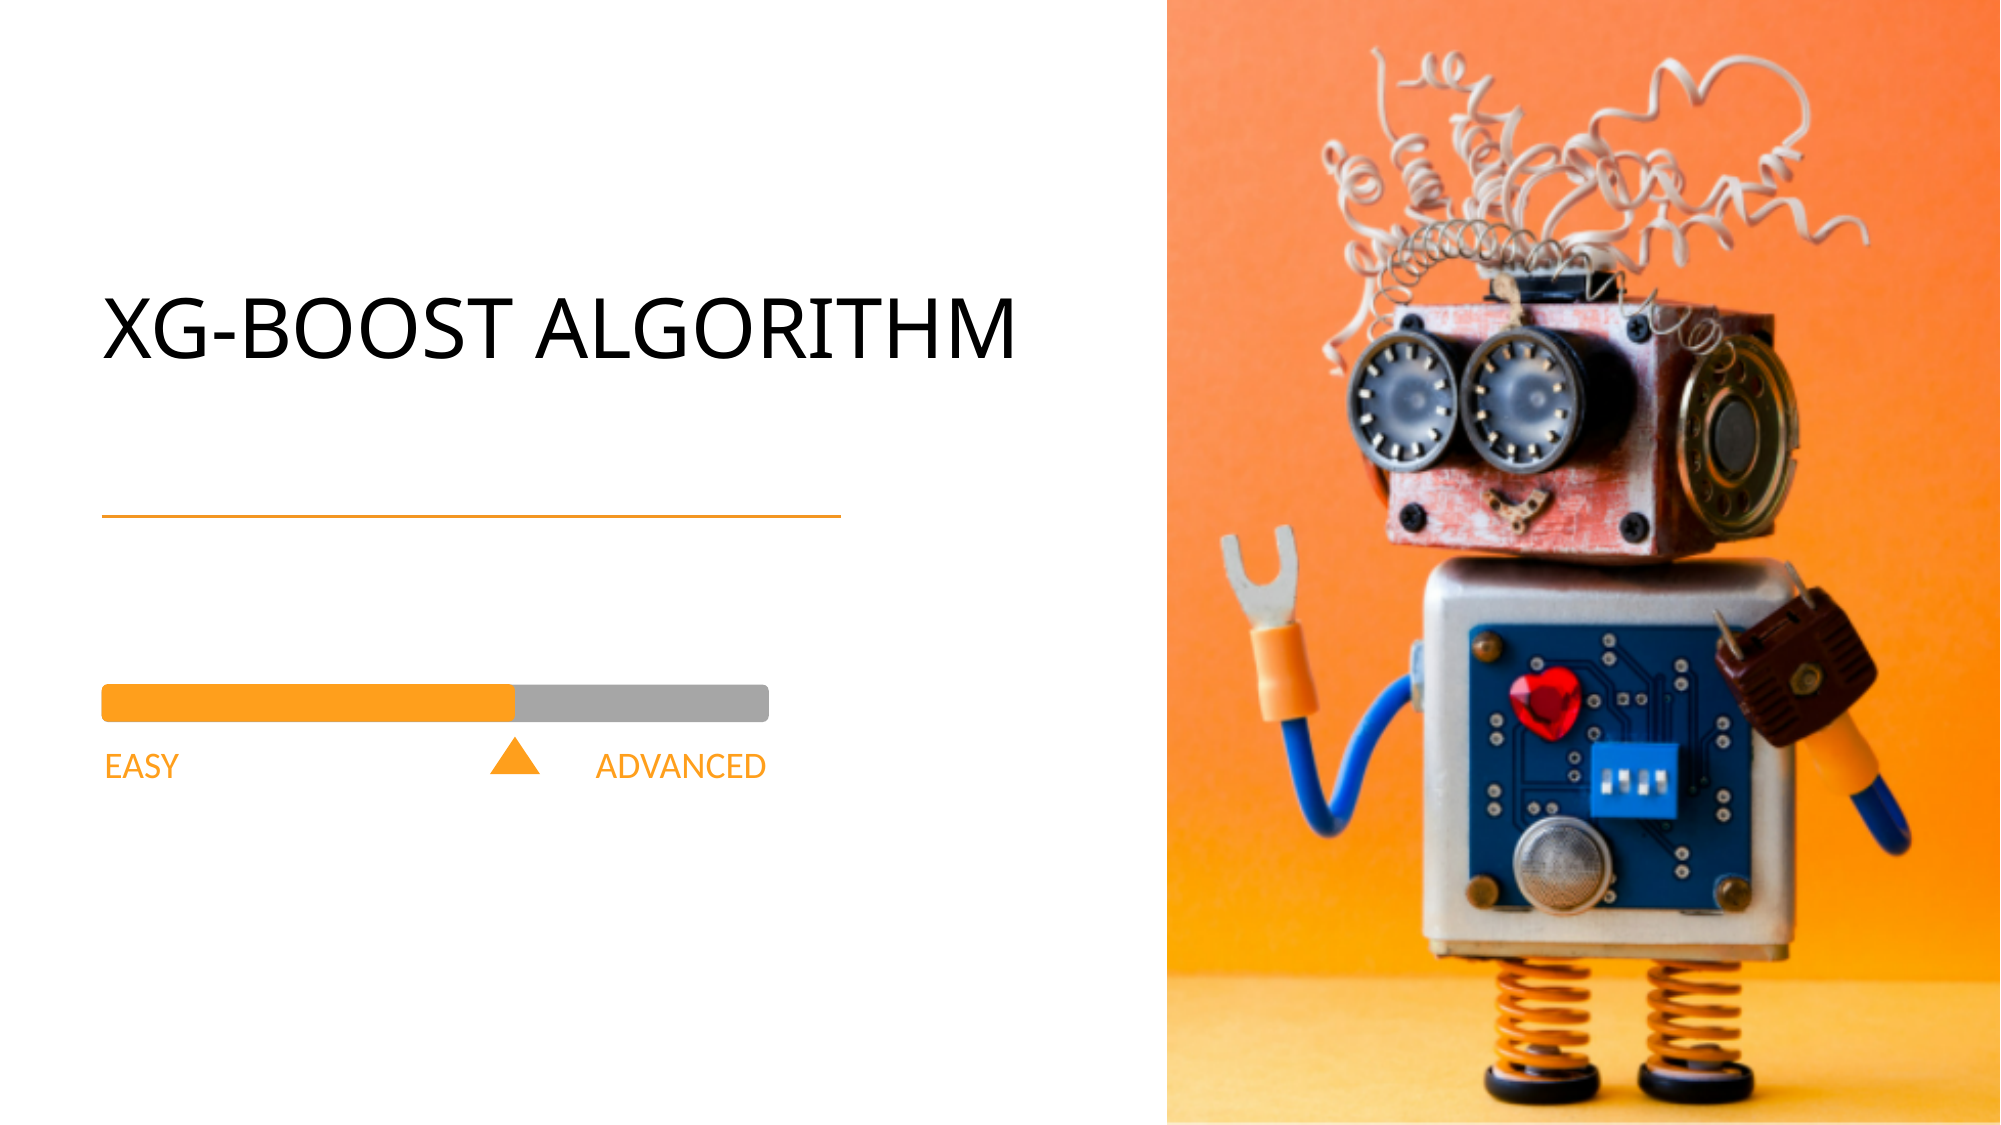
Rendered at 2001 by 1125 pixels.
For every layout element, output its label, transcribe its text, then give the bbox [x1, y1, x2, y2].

text_box ADVANCED [580, 733, 782, 794]
text_box [100, 683, 516, 723]
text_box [89, 267, 1119, 517]
text_box [107, 683, 770, 724]
text_box EASY [89, 733, 195, 794]
text_box [488, 734, 542, 776]
picture [1167, 0, 2000, 1125]
